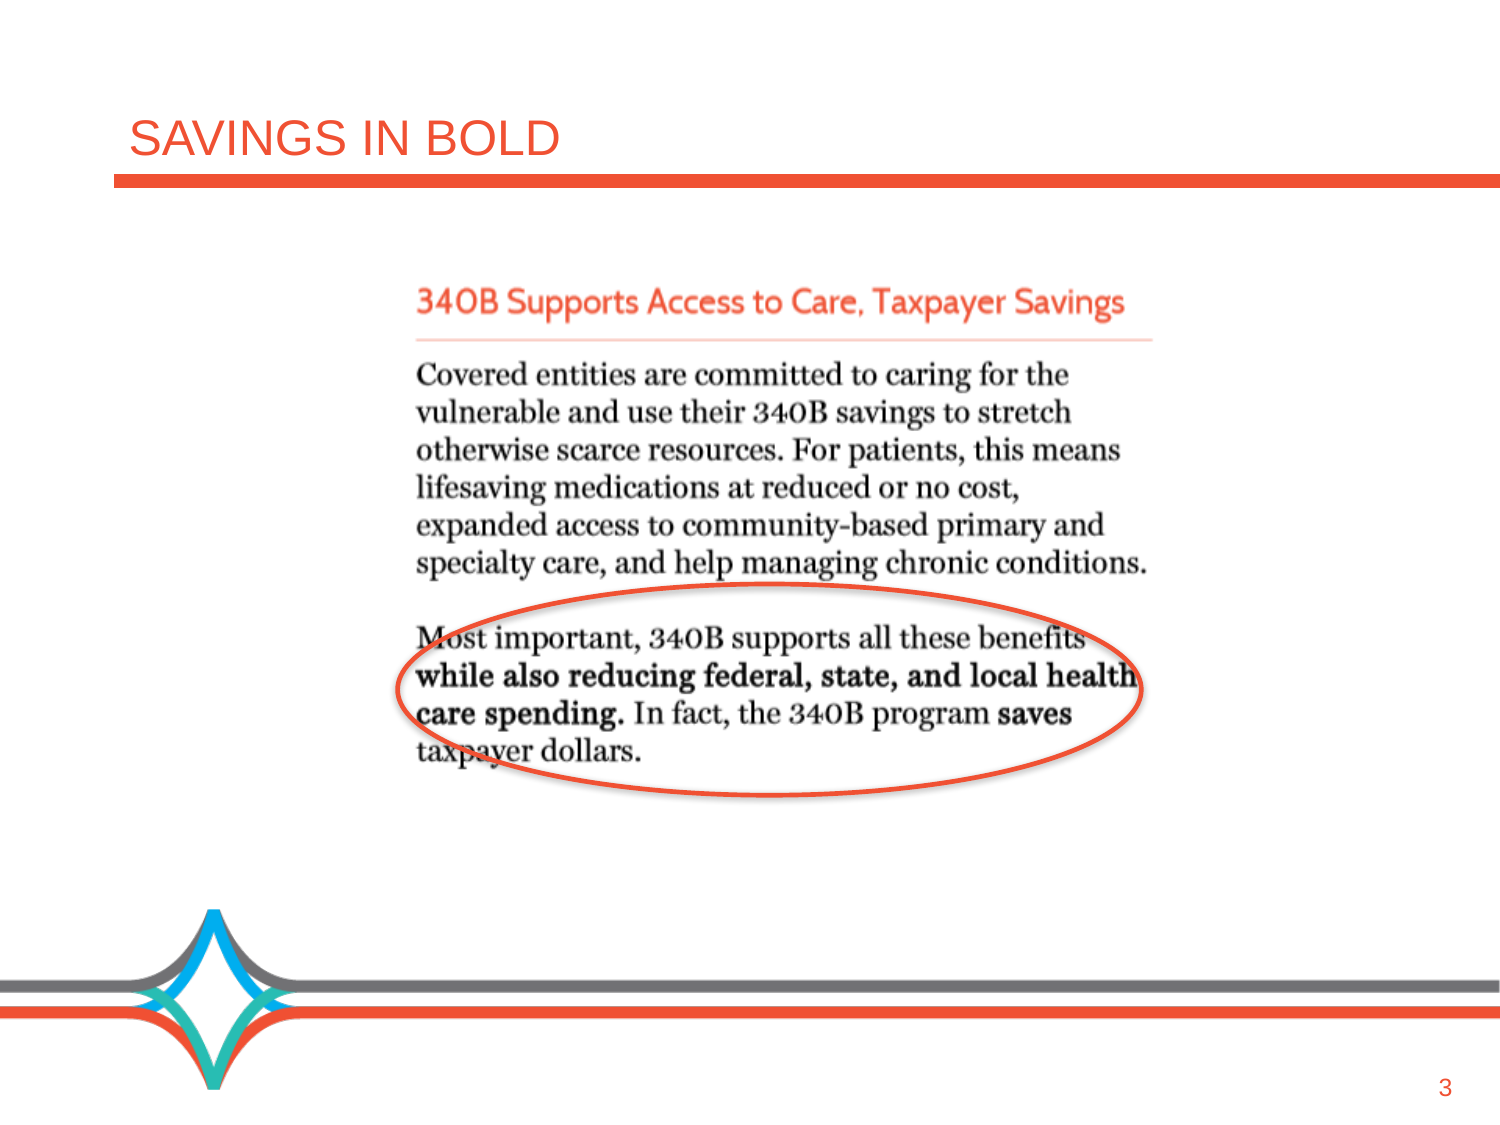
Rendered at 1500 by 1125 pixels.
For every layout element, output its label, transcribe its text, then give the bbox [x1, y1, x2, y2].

title SAVINGS in Bold [113, 98, 1426, 181]
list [352, 254, 1187, 796]
picture [0, 875, 1500, 1125]
